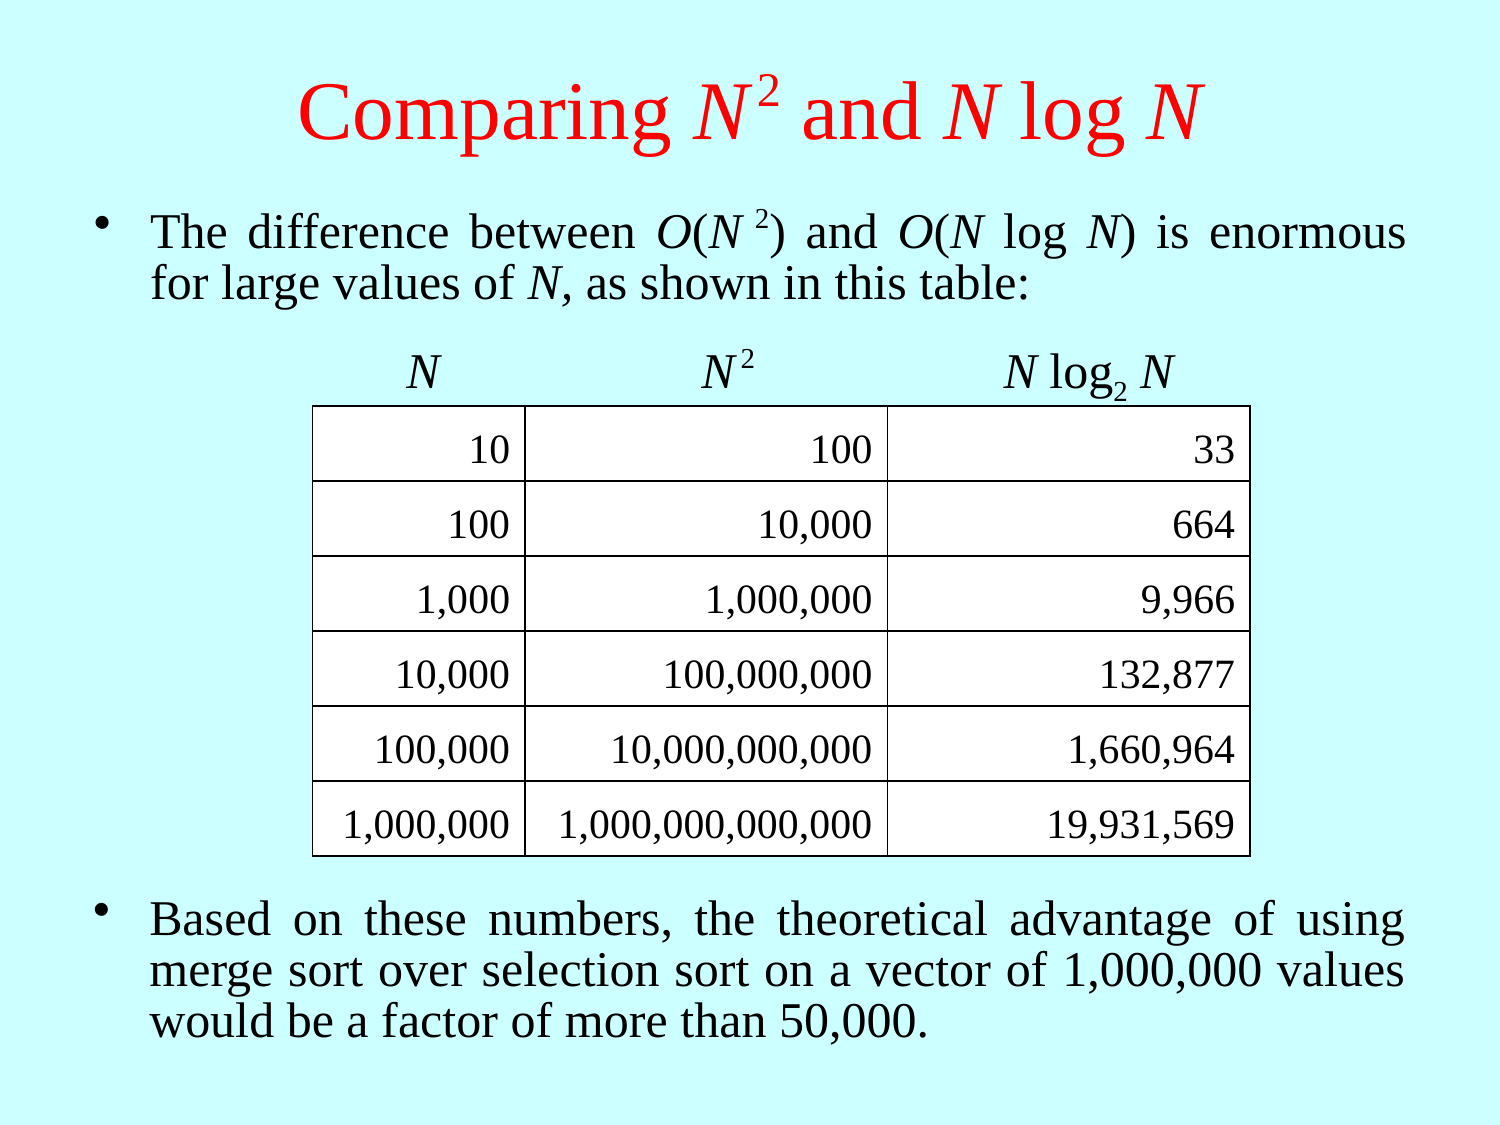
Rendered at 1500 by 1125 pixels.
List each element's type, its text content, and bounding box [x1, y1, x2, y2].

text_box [312, 489, 1251, 557]
text_box The difference between O(N 2) and O(N log N) is enormous for large values of N, as shown in this table: [79, 200, 1422, 325]
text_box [312, 789, 1251, 857]
text_box N log2 N [988, 331, 1189, 404]
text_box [312, 714, 1251, 782]
text_box Based on these numbers, the theoretical advantage of using merge sort over selection sort on a vector of 1,000,000 values would be a factor of more than 50,000. [78, 887, 1421, 1075]
text_box N 2 [686, 331, 771, 404]
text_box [312, 639, 1251, 707]
title Comparing N 2 and N log N [0, 12, 1500, 201]
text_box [312, 405, 1251, 482]
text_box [312, 564, 1251, 632]
text_box N [391, 331, 455, 404]
